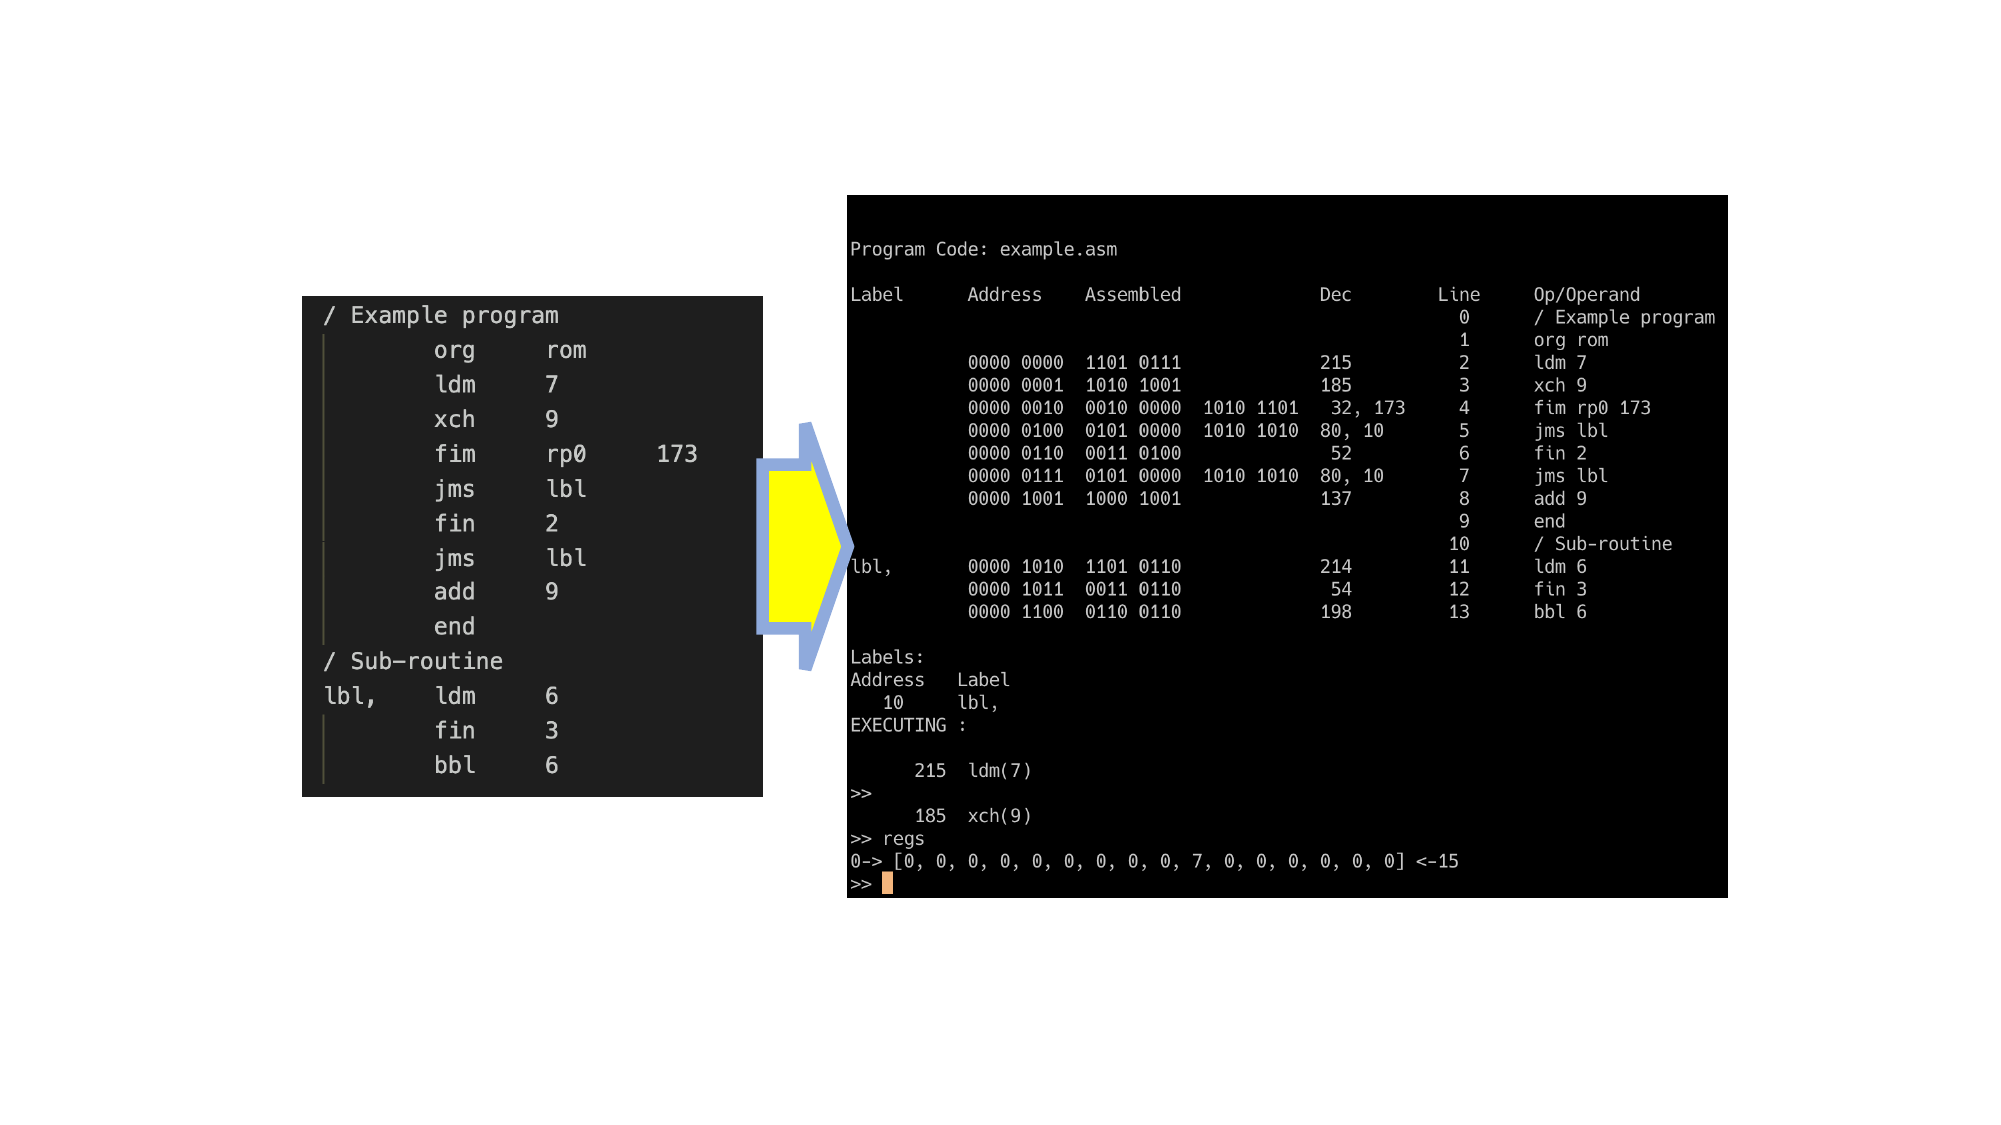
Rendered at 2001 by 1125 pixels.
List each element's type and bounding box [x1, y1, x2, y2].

picture [302, 296, 763, 797]
text_box [763, 423, 847, 670]
picture [847, 195, 1728, 898]
